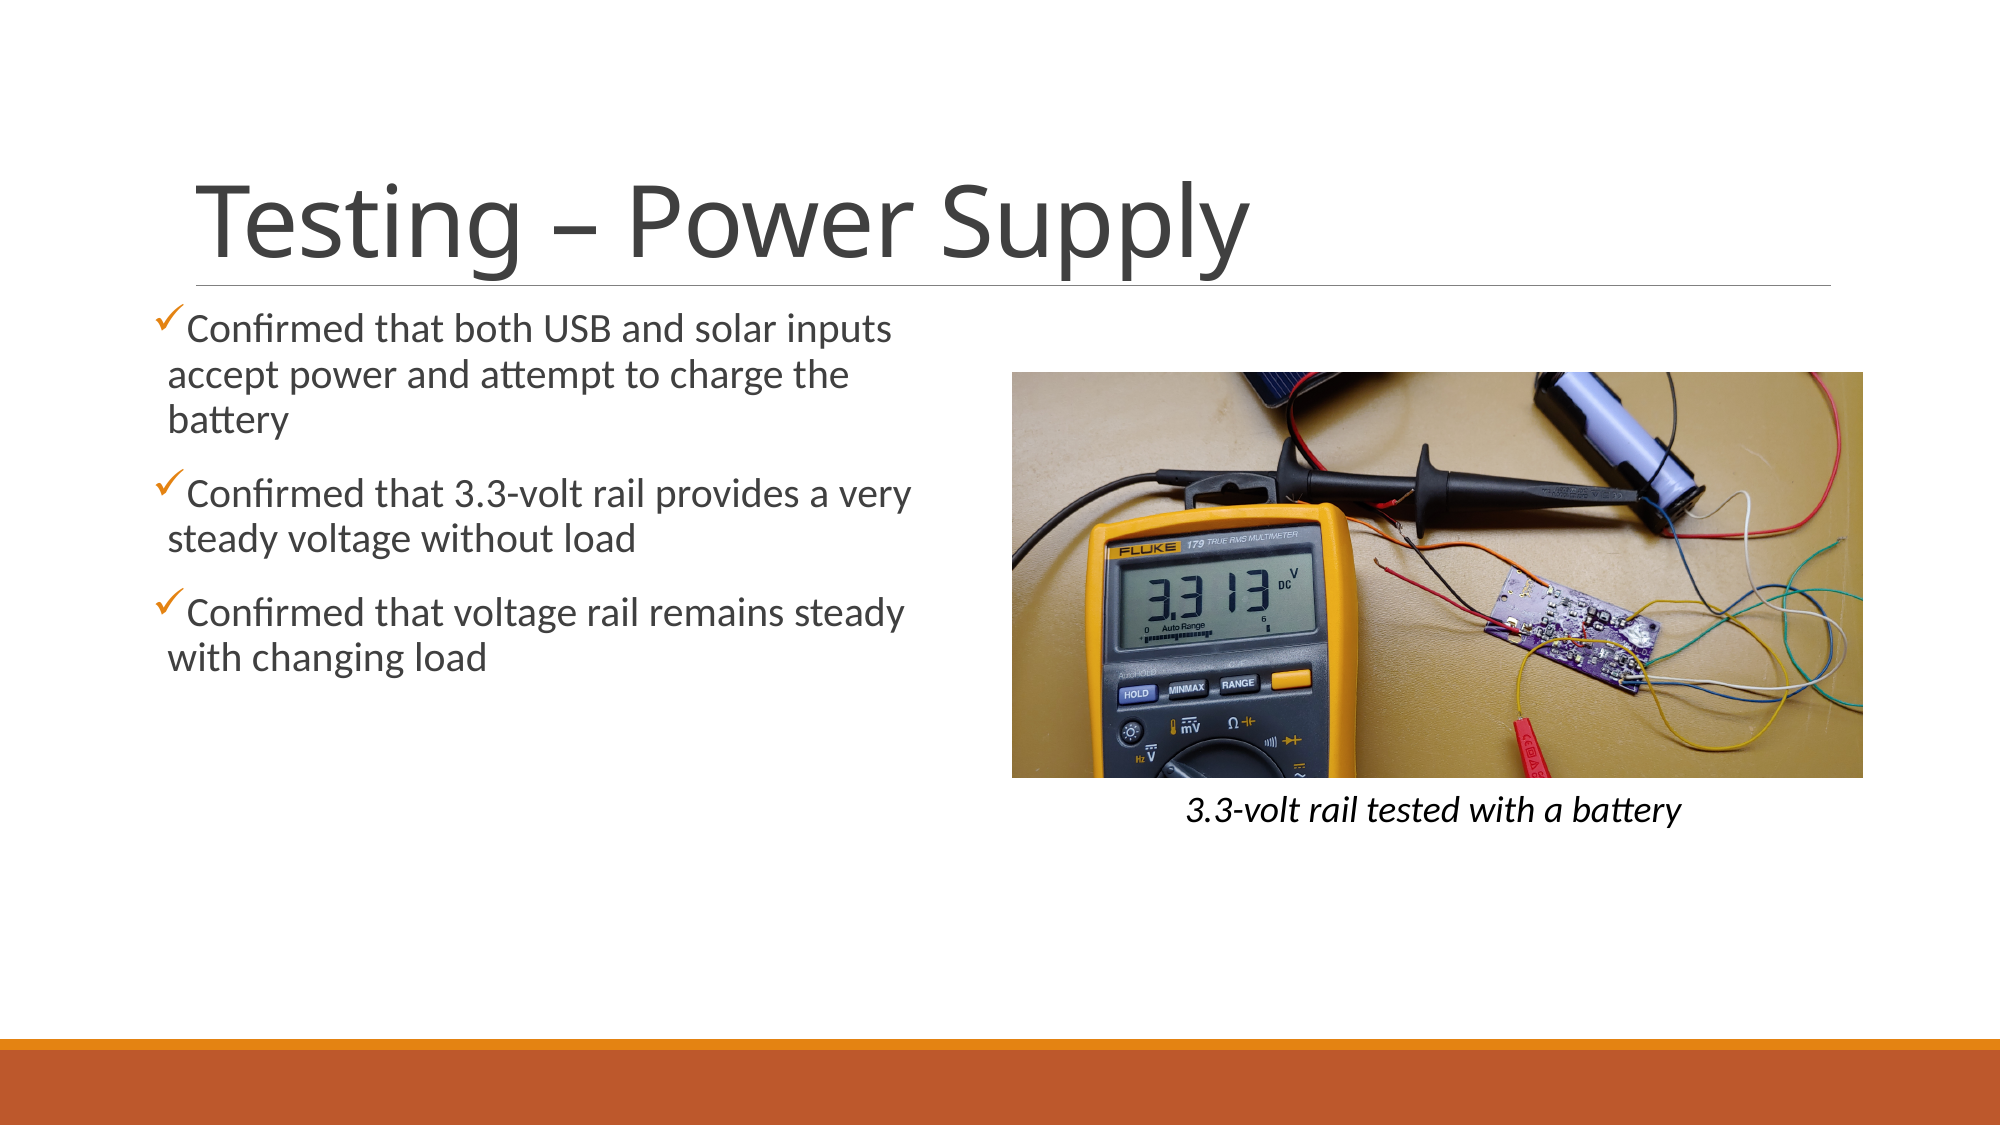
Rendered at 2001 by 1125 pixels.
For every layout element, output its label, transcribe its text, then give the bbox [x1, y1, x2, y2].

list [1011, 372, 1863, 779]
title Testing – Power Supply [180, 47, 1830, 285]
list Confirmed that both USB and solar inputs accept power and attempt to charge the battery Confirmed that 3.3-volt rail provides a very steady voltage without load Confirmed that voltage rail remains steady with changing load [137, 299, 988, 1093]
text_box 3.3-volt rail tested with a battery [1169, 788, 1706, 838]
